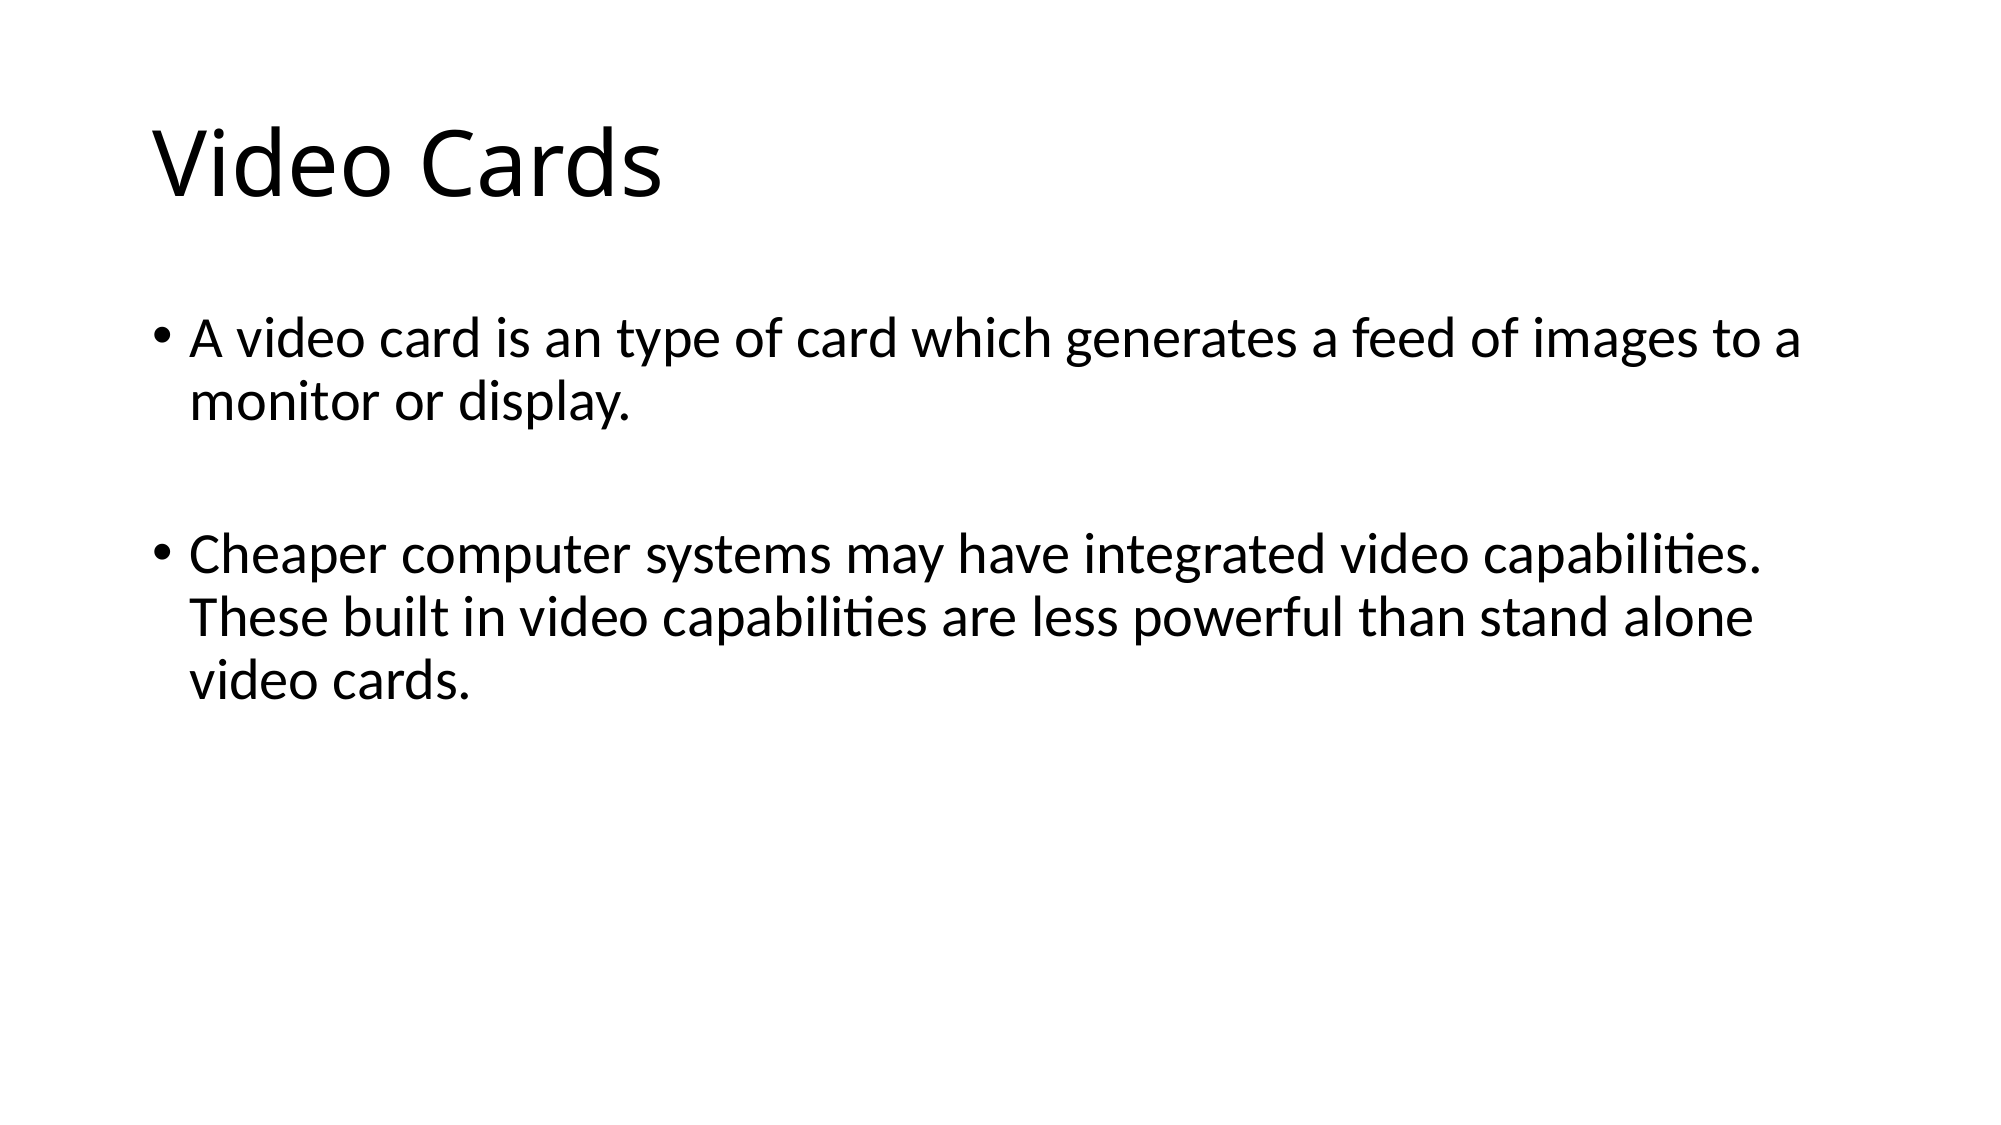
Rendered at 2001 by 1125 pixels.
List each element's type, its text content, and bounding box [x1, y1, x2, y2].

title Video Cards [137, 57, 1863, 276]
list A video card is an type of card which generates a feed of images to a monitor or display. Cheaper computer systems may have integrated video capabilities. These built in video capabilities are less powerful than stand alone video cards. [137, 299, 1863, 1014]
